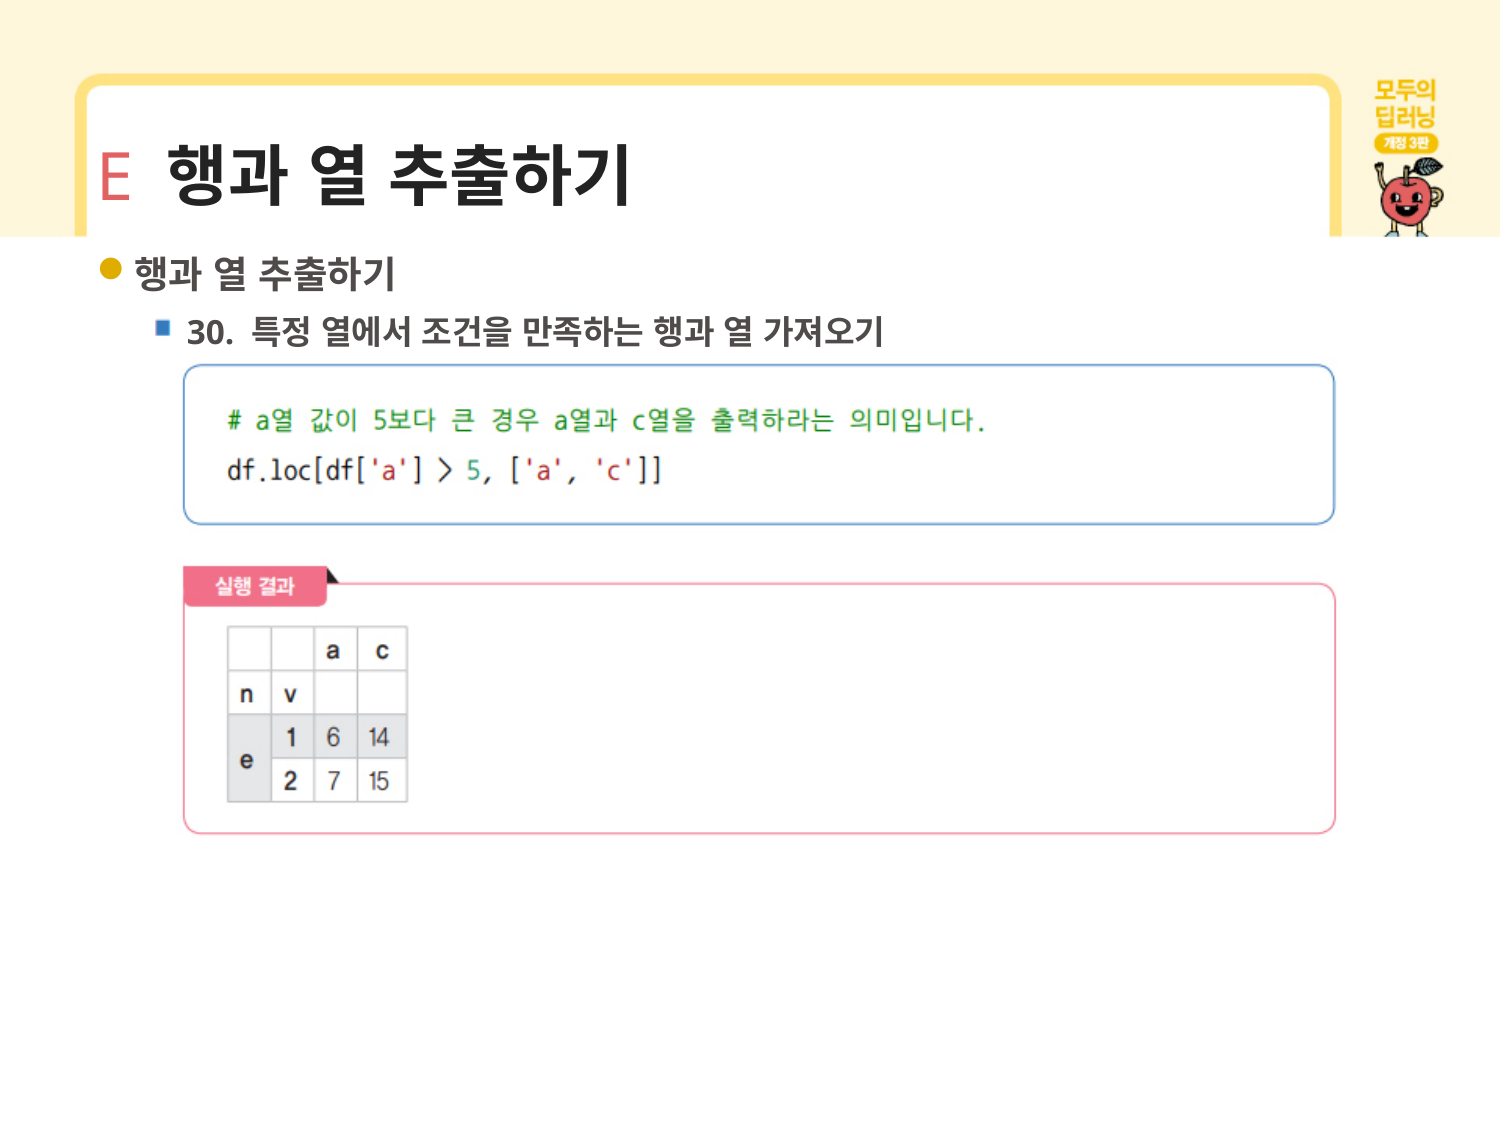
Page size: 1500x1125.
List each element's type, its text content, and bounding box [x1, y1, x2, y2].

list 행과 열 추출하기 30. 특정 열에서 조건을 만족하는 행과 열 가져오기 [81, 239, 1412, 1054]
title E 행과 열 추출하기 [81, 90, 1412, 222]
picture [0, 0, 1500, 1125]
